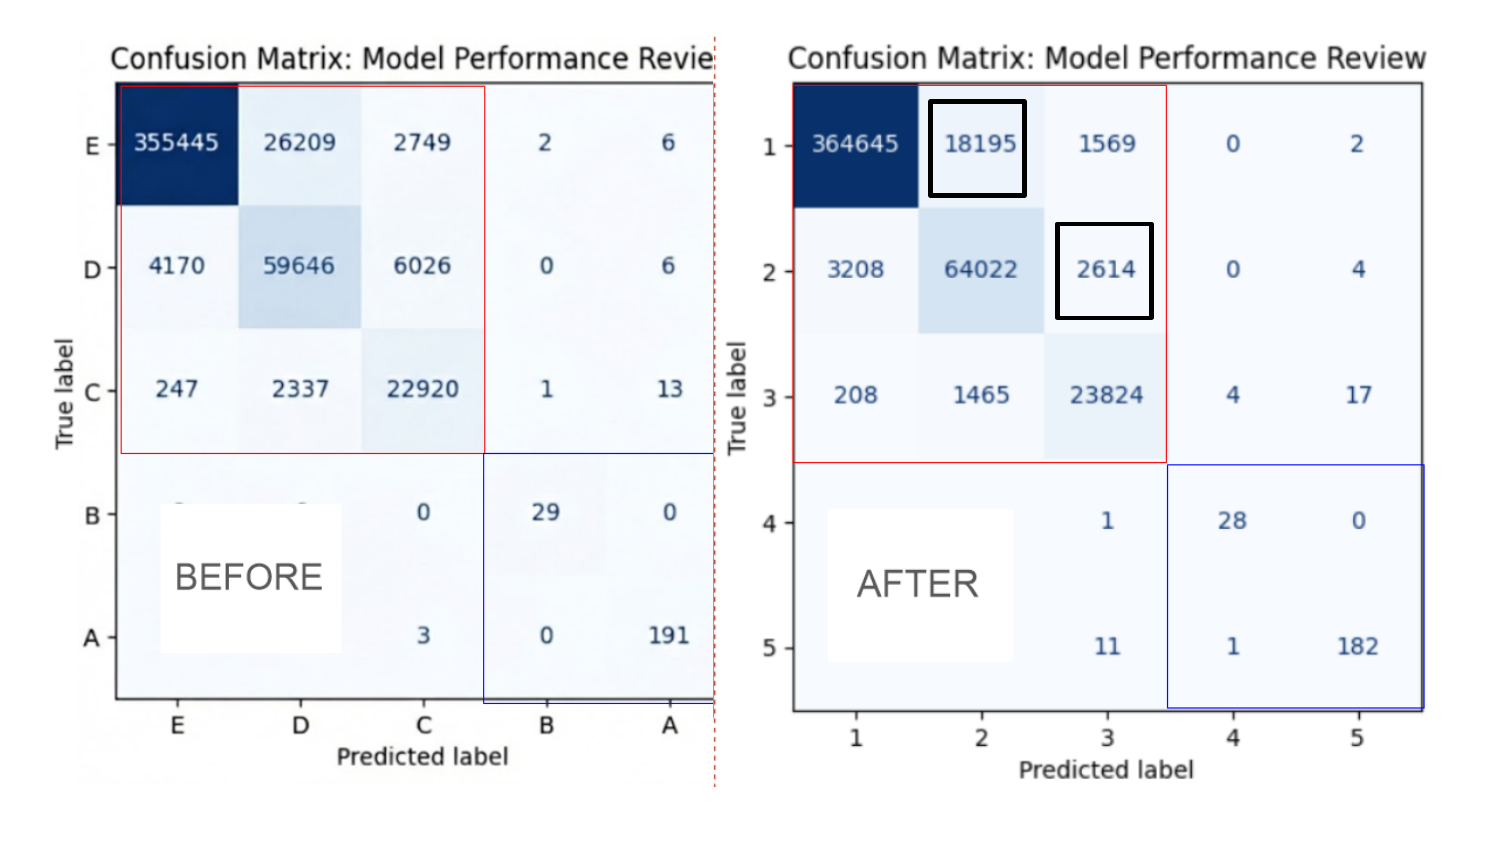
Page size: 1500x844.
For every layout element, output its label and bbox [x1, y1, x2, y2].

picture [8, 36, 1444, 787]
